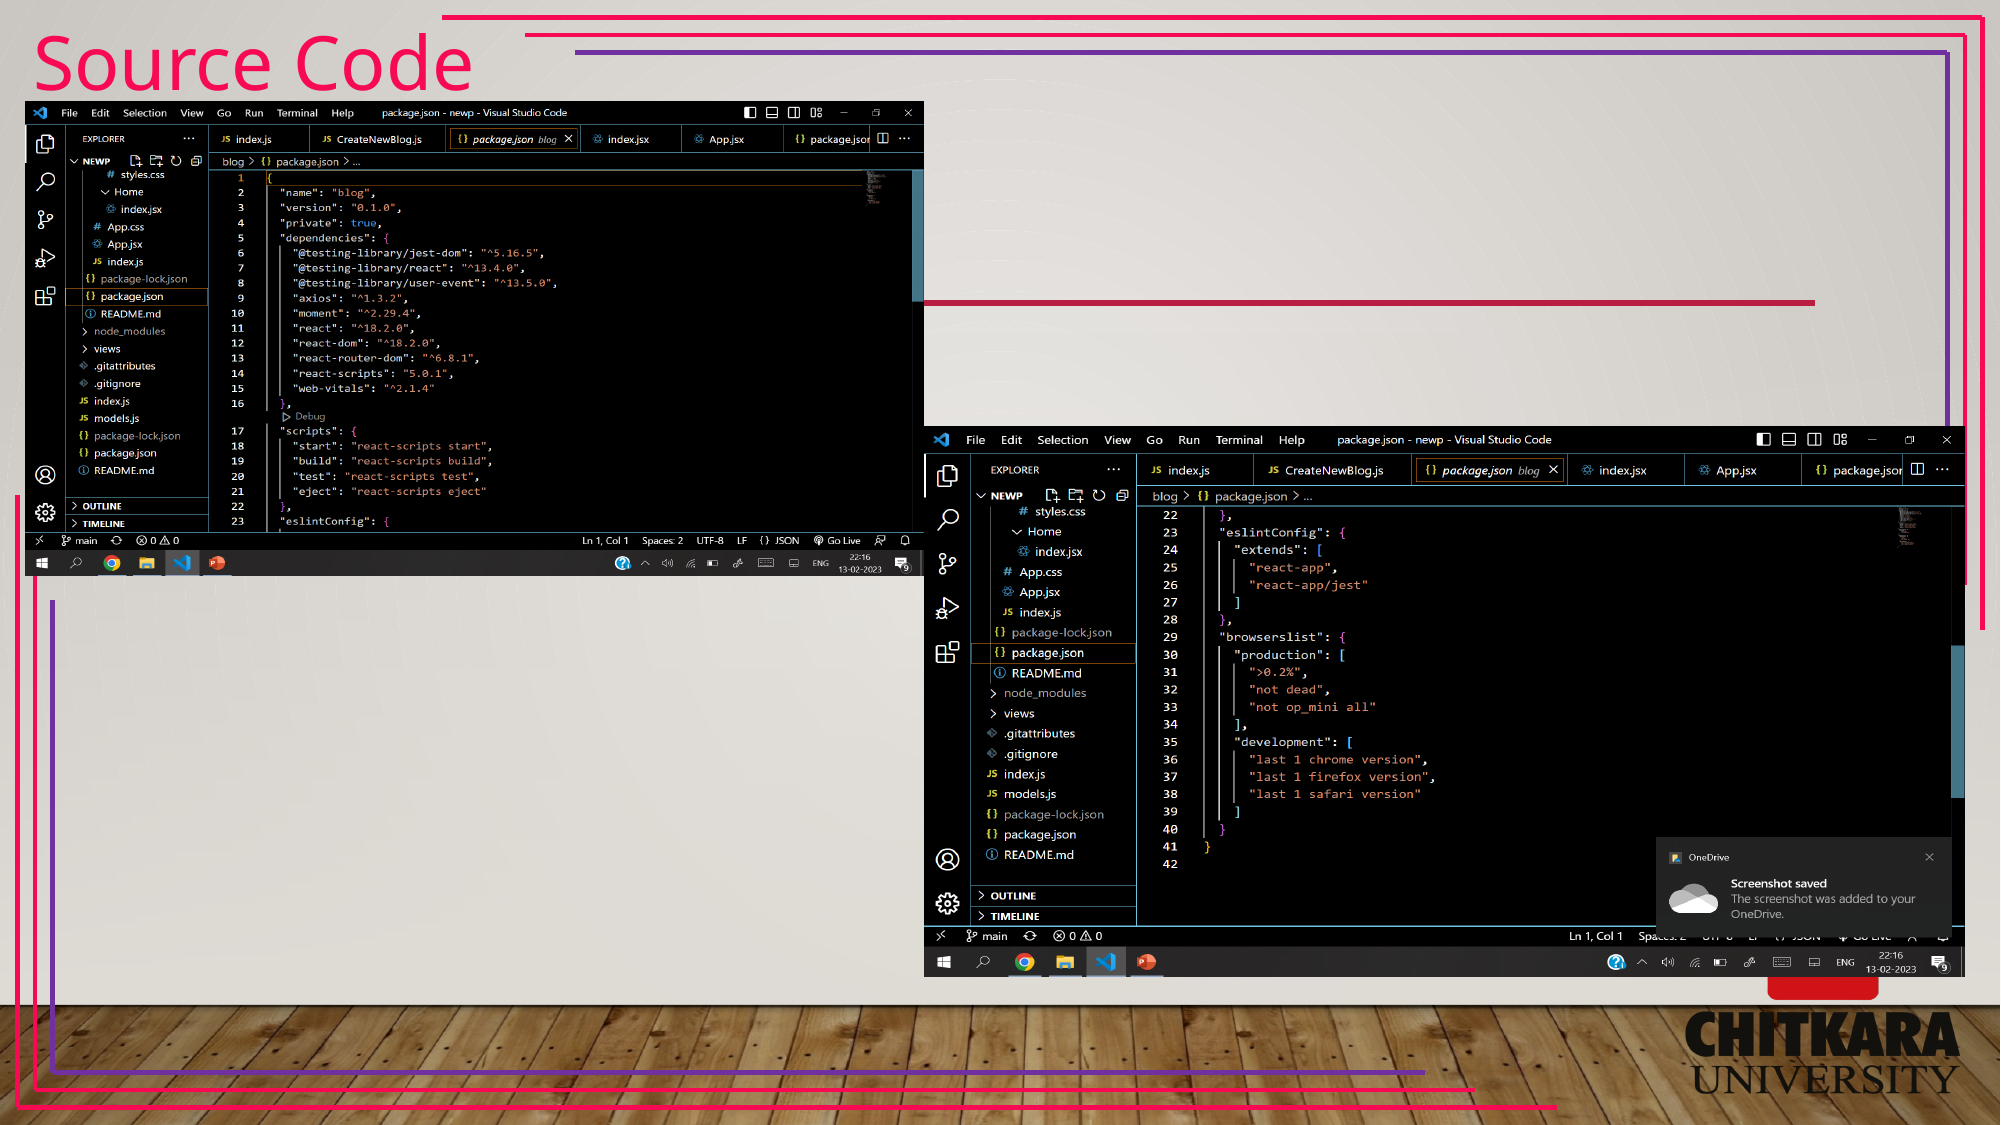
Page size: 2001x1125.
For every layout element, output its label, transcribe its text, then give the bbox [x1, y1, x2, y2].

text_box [442, 17, 1983, 631]
text_box Source Code [18, 7, 1260, 113]
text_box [17, 494, 1558, 1108]
picture [0, 100, 2000, 1125]
